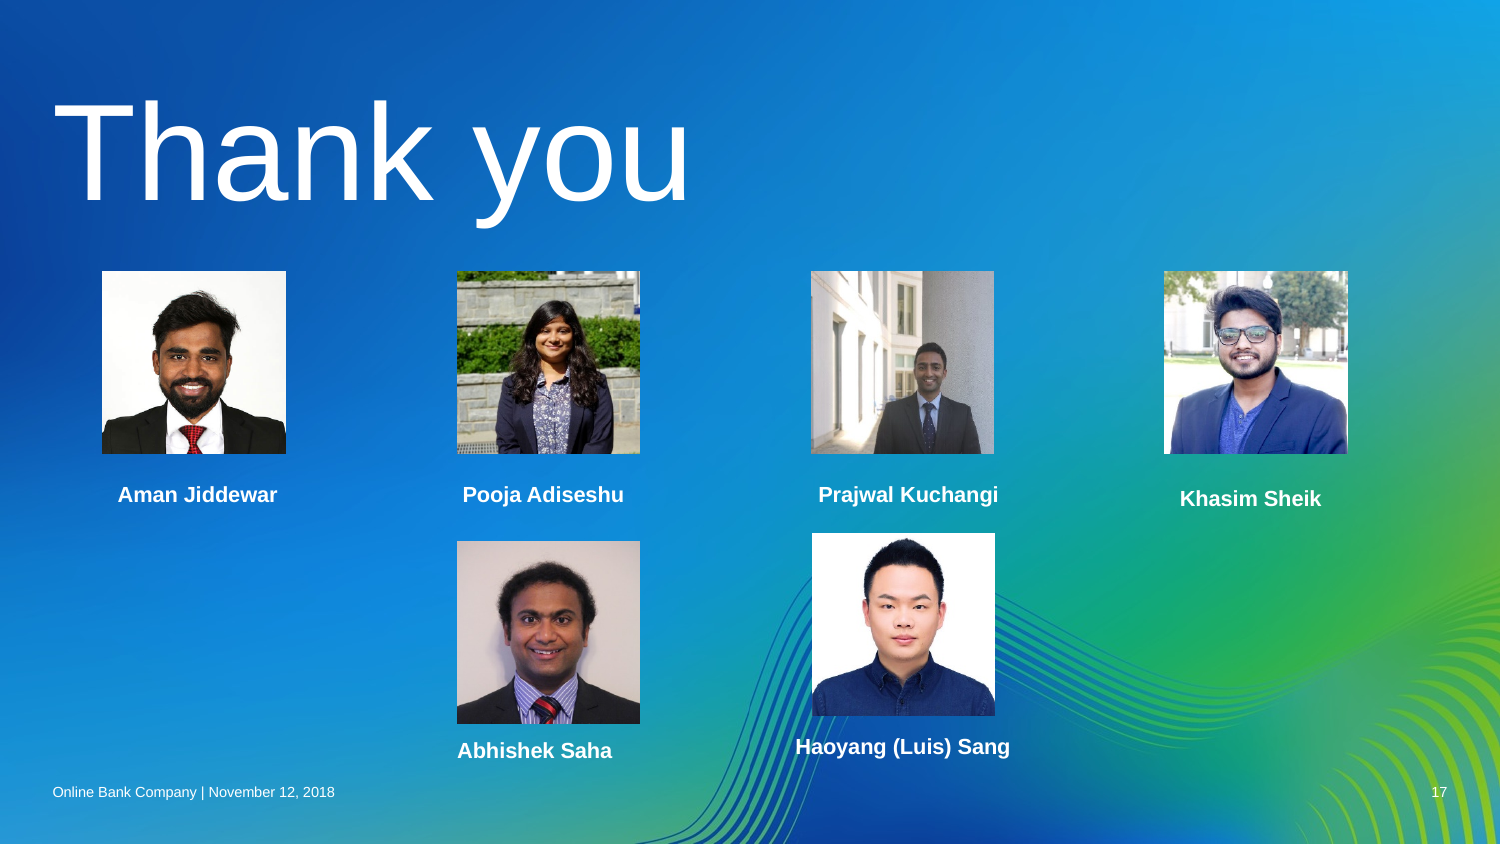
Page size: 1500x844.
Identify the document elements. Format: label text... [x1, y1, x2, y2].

text_box Abhishek Saha [457, 733, 642, 763]
text_box Pooja Adiseshu [444, 470, 642, 509]
text_box Haoyang (Luis) Sang [781, 729, 1025, 767]
title Thank you [52, 81, 1448, 247]
text_box Aman Jiddewar [102, 470, 300, 509]
slide_number 17 [1291, 784, 1448, 801]
footer Online Bank Company | November 12, 2018 [52, 784, 563, 801]
text_box Prajwal Kuchangi [787, 470, 1031, 509]
text_box Khasim Sheik [1164, 474, 1350, 504]
picture [0, 0, 1500, 844]
